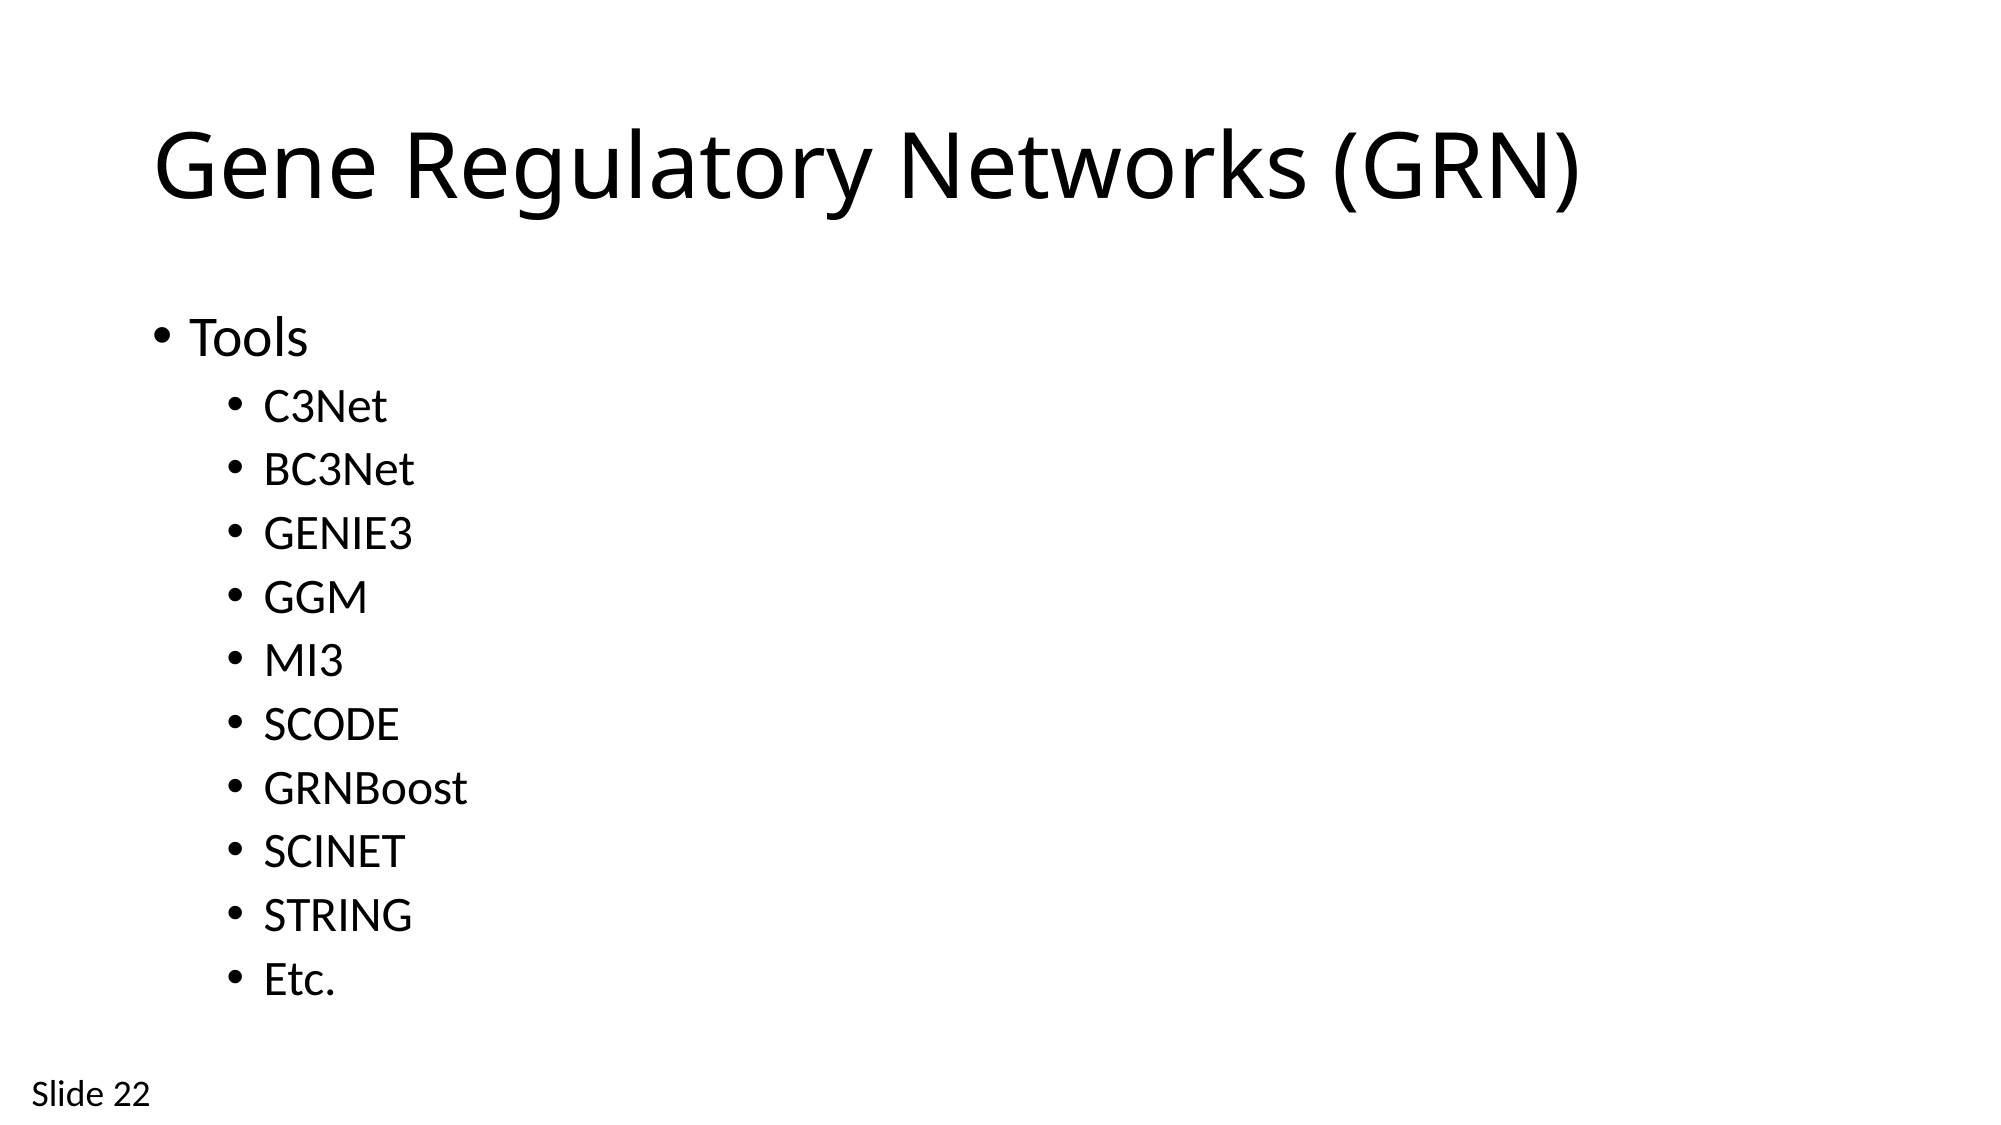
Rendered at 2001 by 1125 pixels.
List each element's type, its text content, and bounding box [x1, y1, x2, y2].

title Gene Regulatory Networks (GRN) [137, 59, 1863, 278]
text_box Slide 22 [16, 1061, 186, 1121]
list Tools C3Net BC3Net GENIE3 GGM MI3 SCODE GRNBoost SCINET STRING Etc. [137, 299, 1863, 1014]
